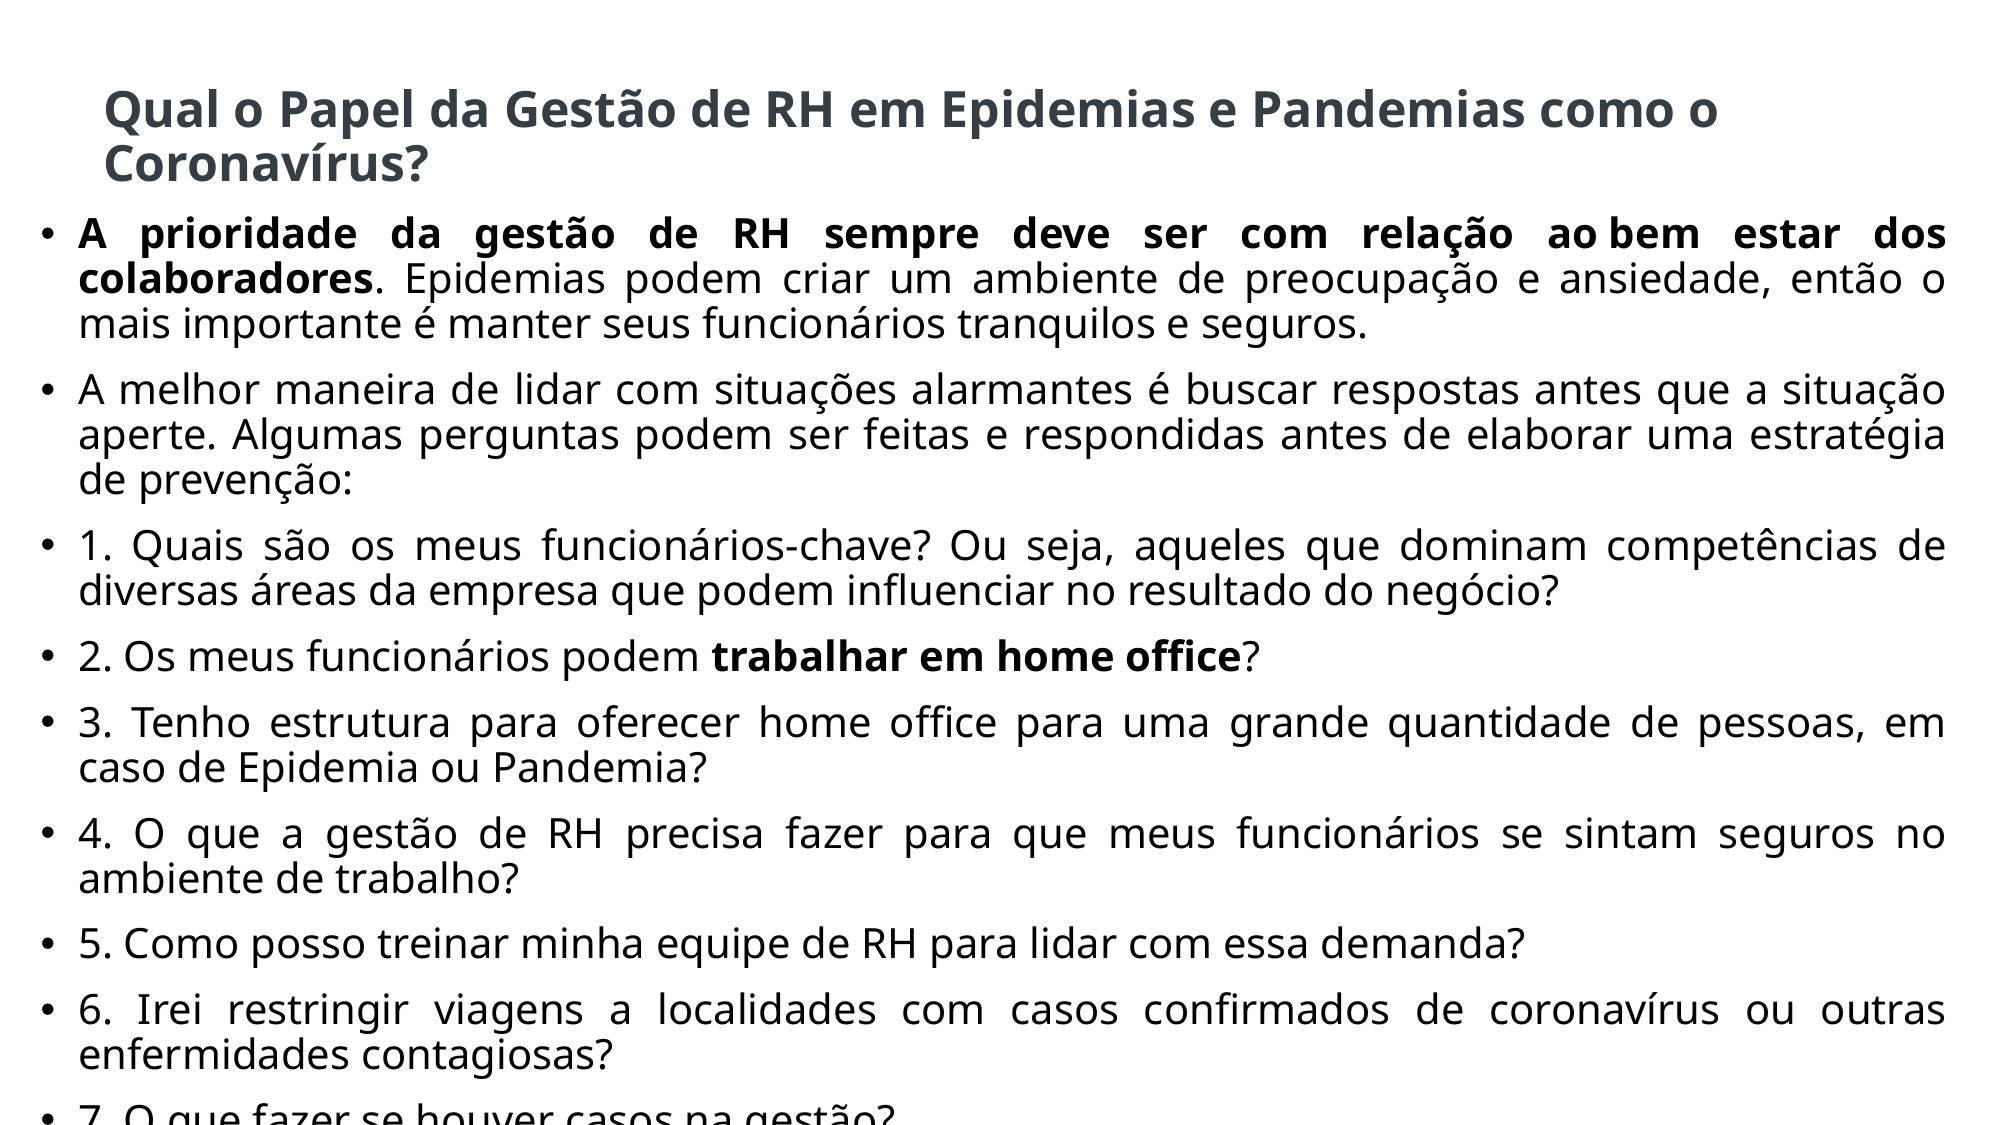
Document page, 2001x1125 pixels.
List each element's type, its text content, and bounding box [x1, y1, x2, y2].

title Qual o Papel da Gestão de RH em Epidemias e Pandemias como o Coronavírus? [88, 59, 1863, 205]
list A prioridade da gestão de RH sempre deve ser com relação ao bem estar dos colaboradores. Epidemias podem criar um ambiente de preocupação e ansiedade, então o mais importante é manter seus funcionários tranquilos e seguros. A melhor maneira de lidar com situações alarmantes é buscar respostas antes que a situação aperte. Algumas perguntas podem ser feitas e respondidas antes de elaborar uma estratégia de prevenção: 1. Quais são os meus funcionários-chave? Ou seja, aqueles que dominam competências de diversas áreas da empresa que podem influenciar no resultado do negócio? 2. Os meus funcionários podem trabalhar em home office? 3. Tenho estrutura para oferecer home office para uma grande quantidade de pessoas, em caso de Epidemia ou Pandemia? 4. O que a gestão de RH precisa fazer para que meus funcionários se sintam seguros no ambiente de trabalho? 5. Como posso treinar minha equipe de RH para lidar com essa demanda? 6. Irei restringir viagens a localidades com casos confirmados de coronavírus ou outras enfermidades contagiosas? 7. O que fazer se houver casos na gestão? [25, 205, 1963, 920]
